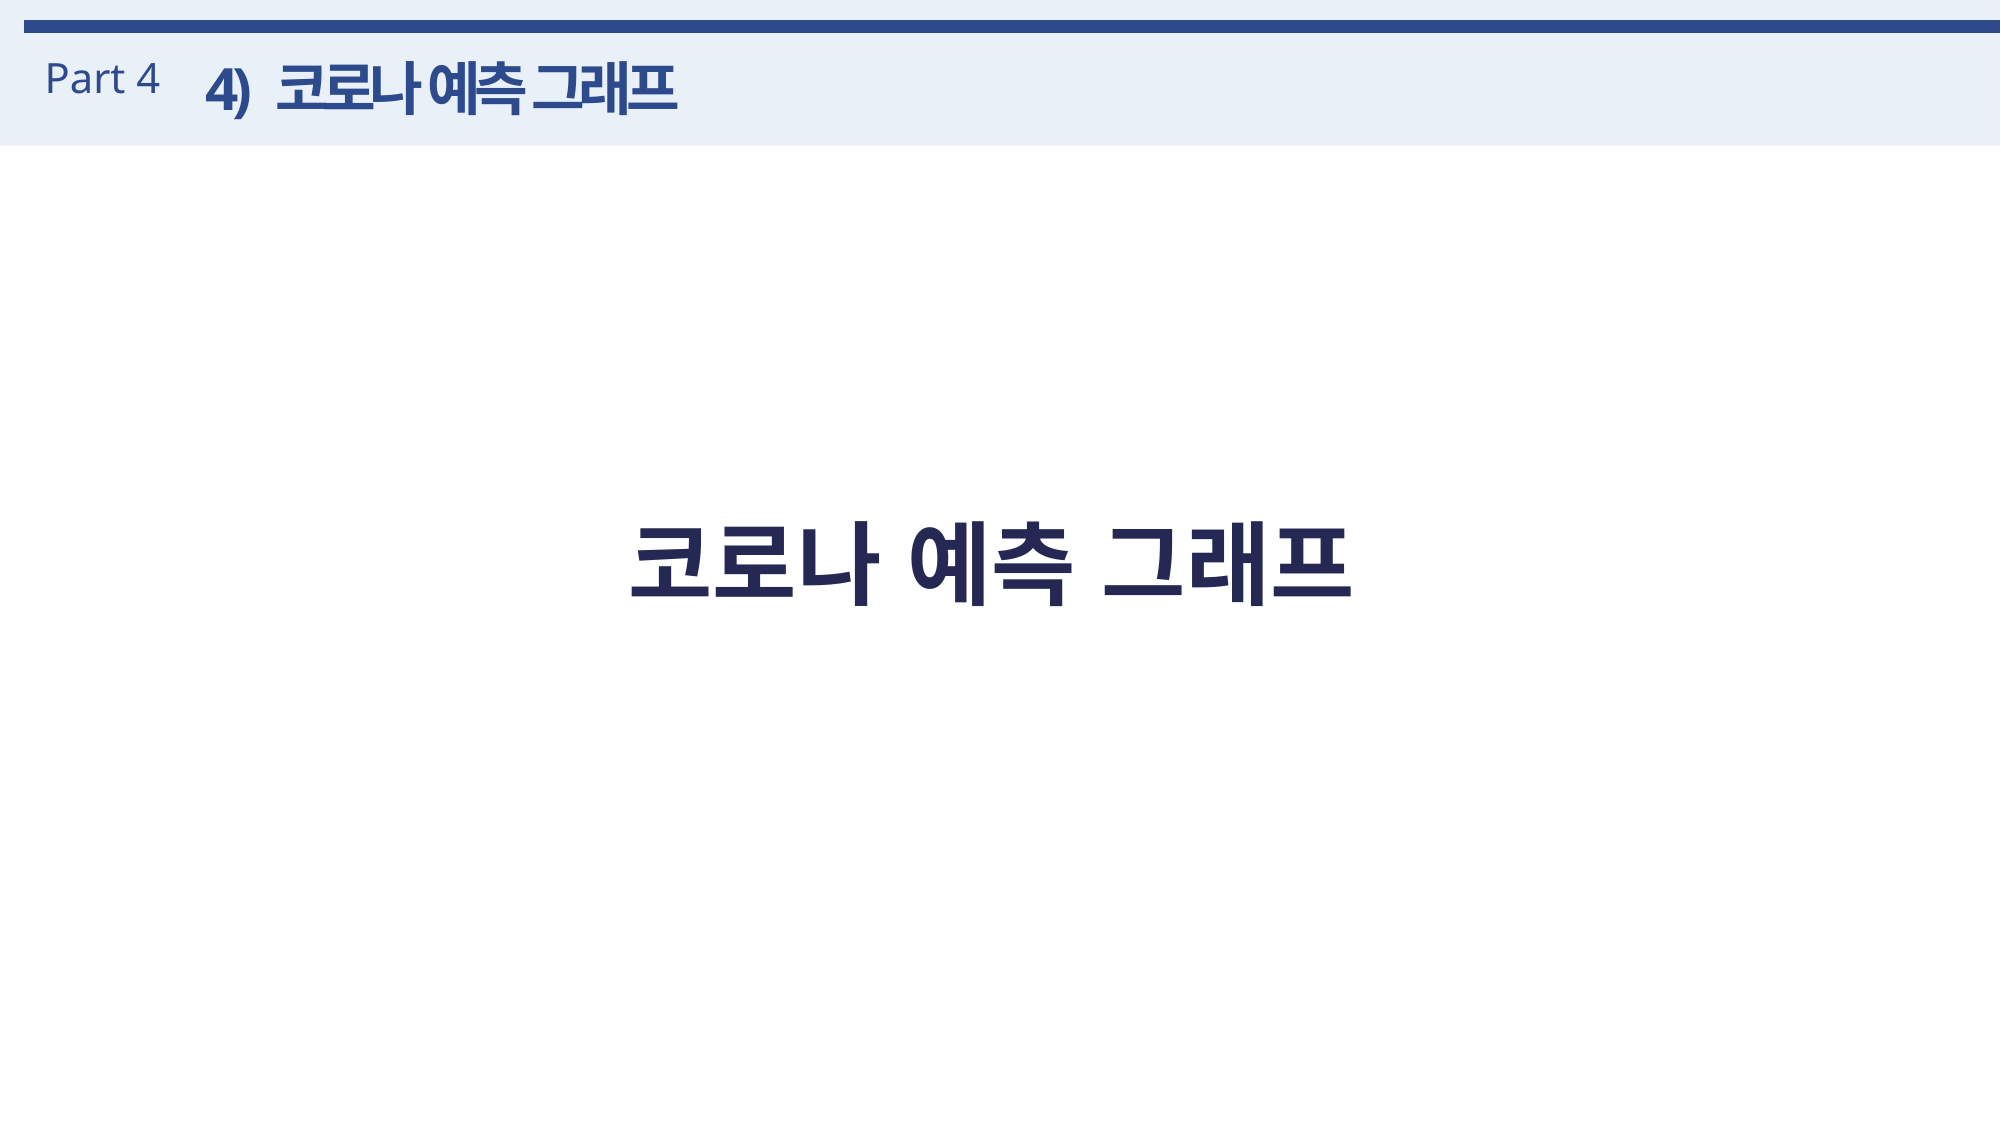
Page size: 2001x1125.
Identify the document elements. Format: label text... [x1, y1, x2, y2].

text_box [0, 0, 2000, 146]
text_box 코로나 예측 그래프 [613, 499, 1561, 624]
text_box 4) 코로나 예측 그래프 [190, 44, 1324, 130]
text_box Part 4 [29, 44, 176, 110]
